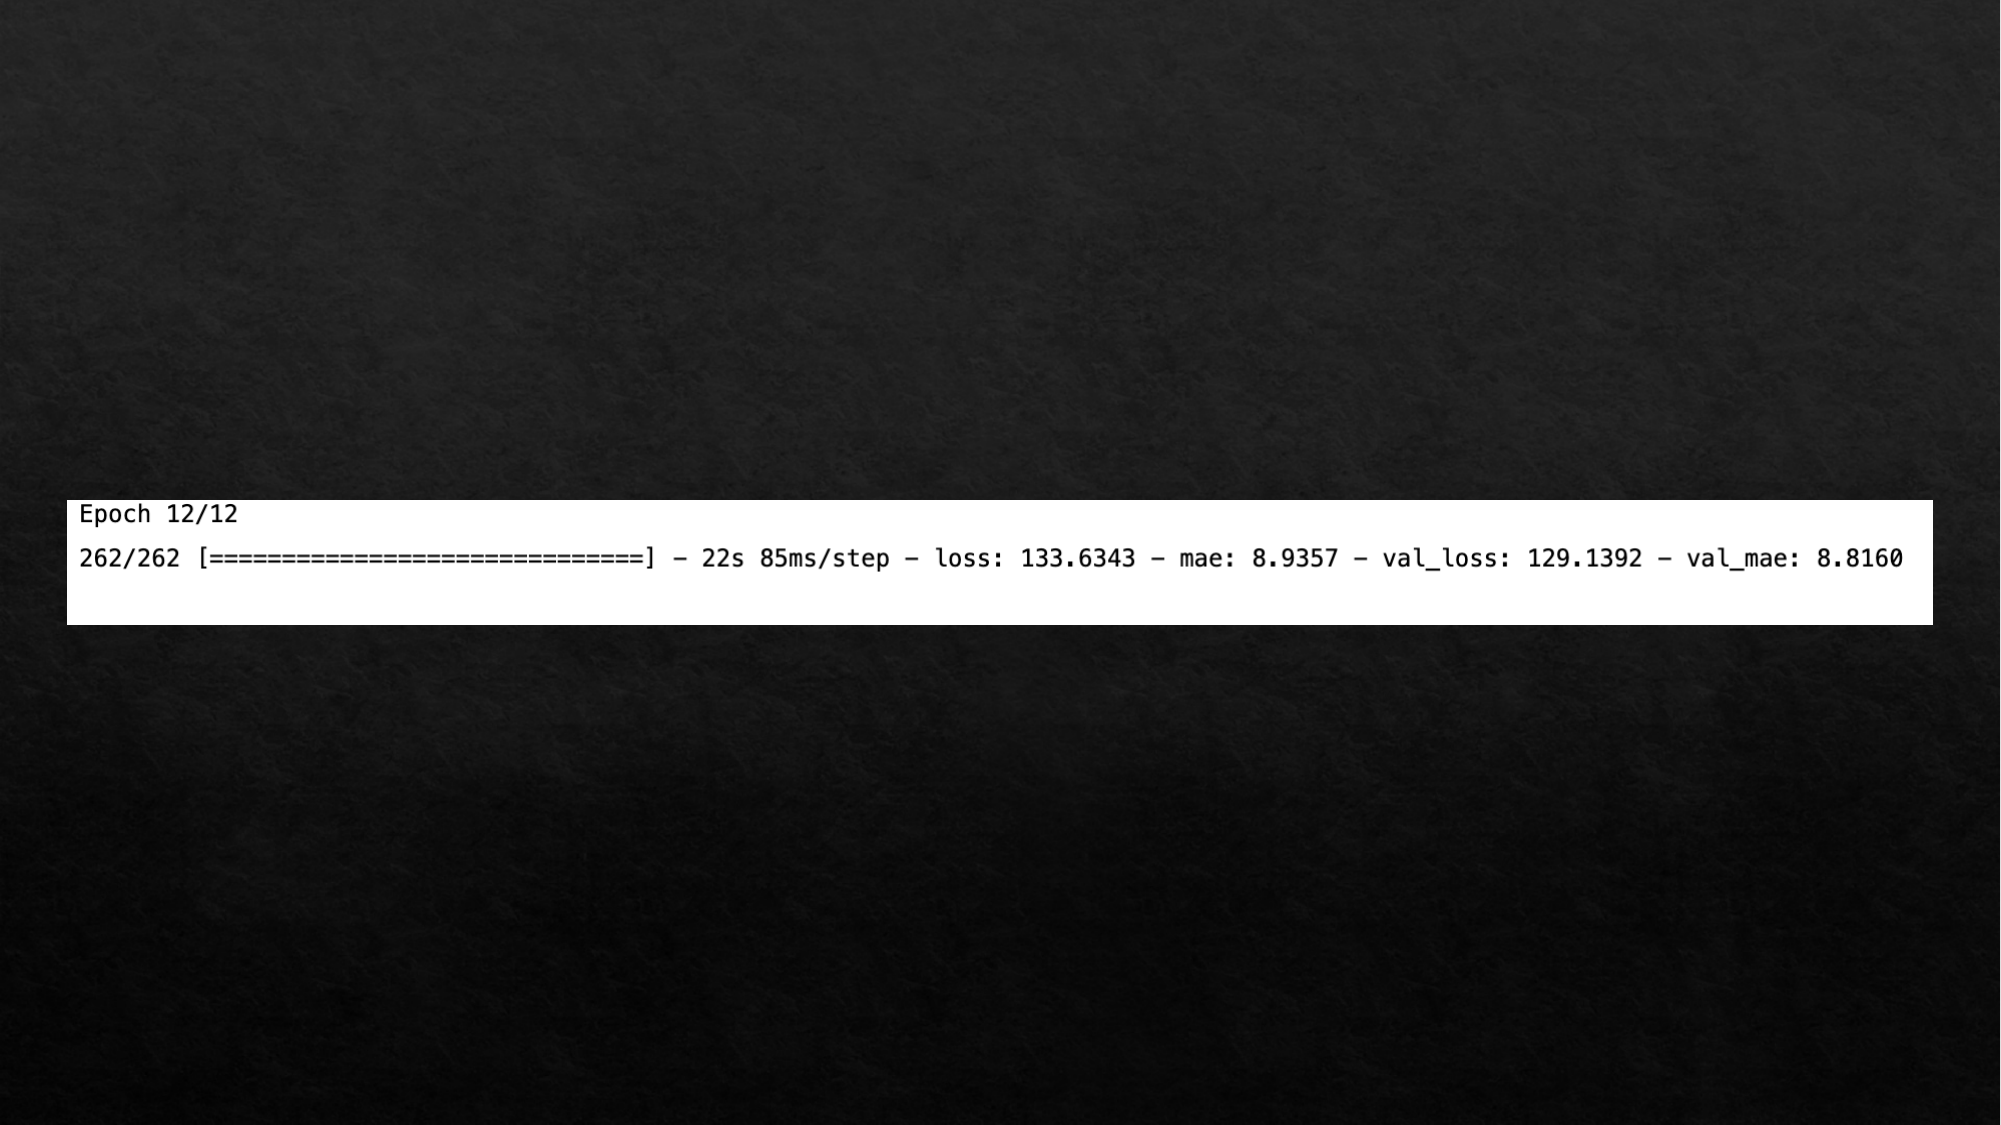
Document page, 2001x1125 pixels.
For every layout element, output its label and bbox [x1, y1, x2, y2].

picture [67, 500, 1933, 625]
